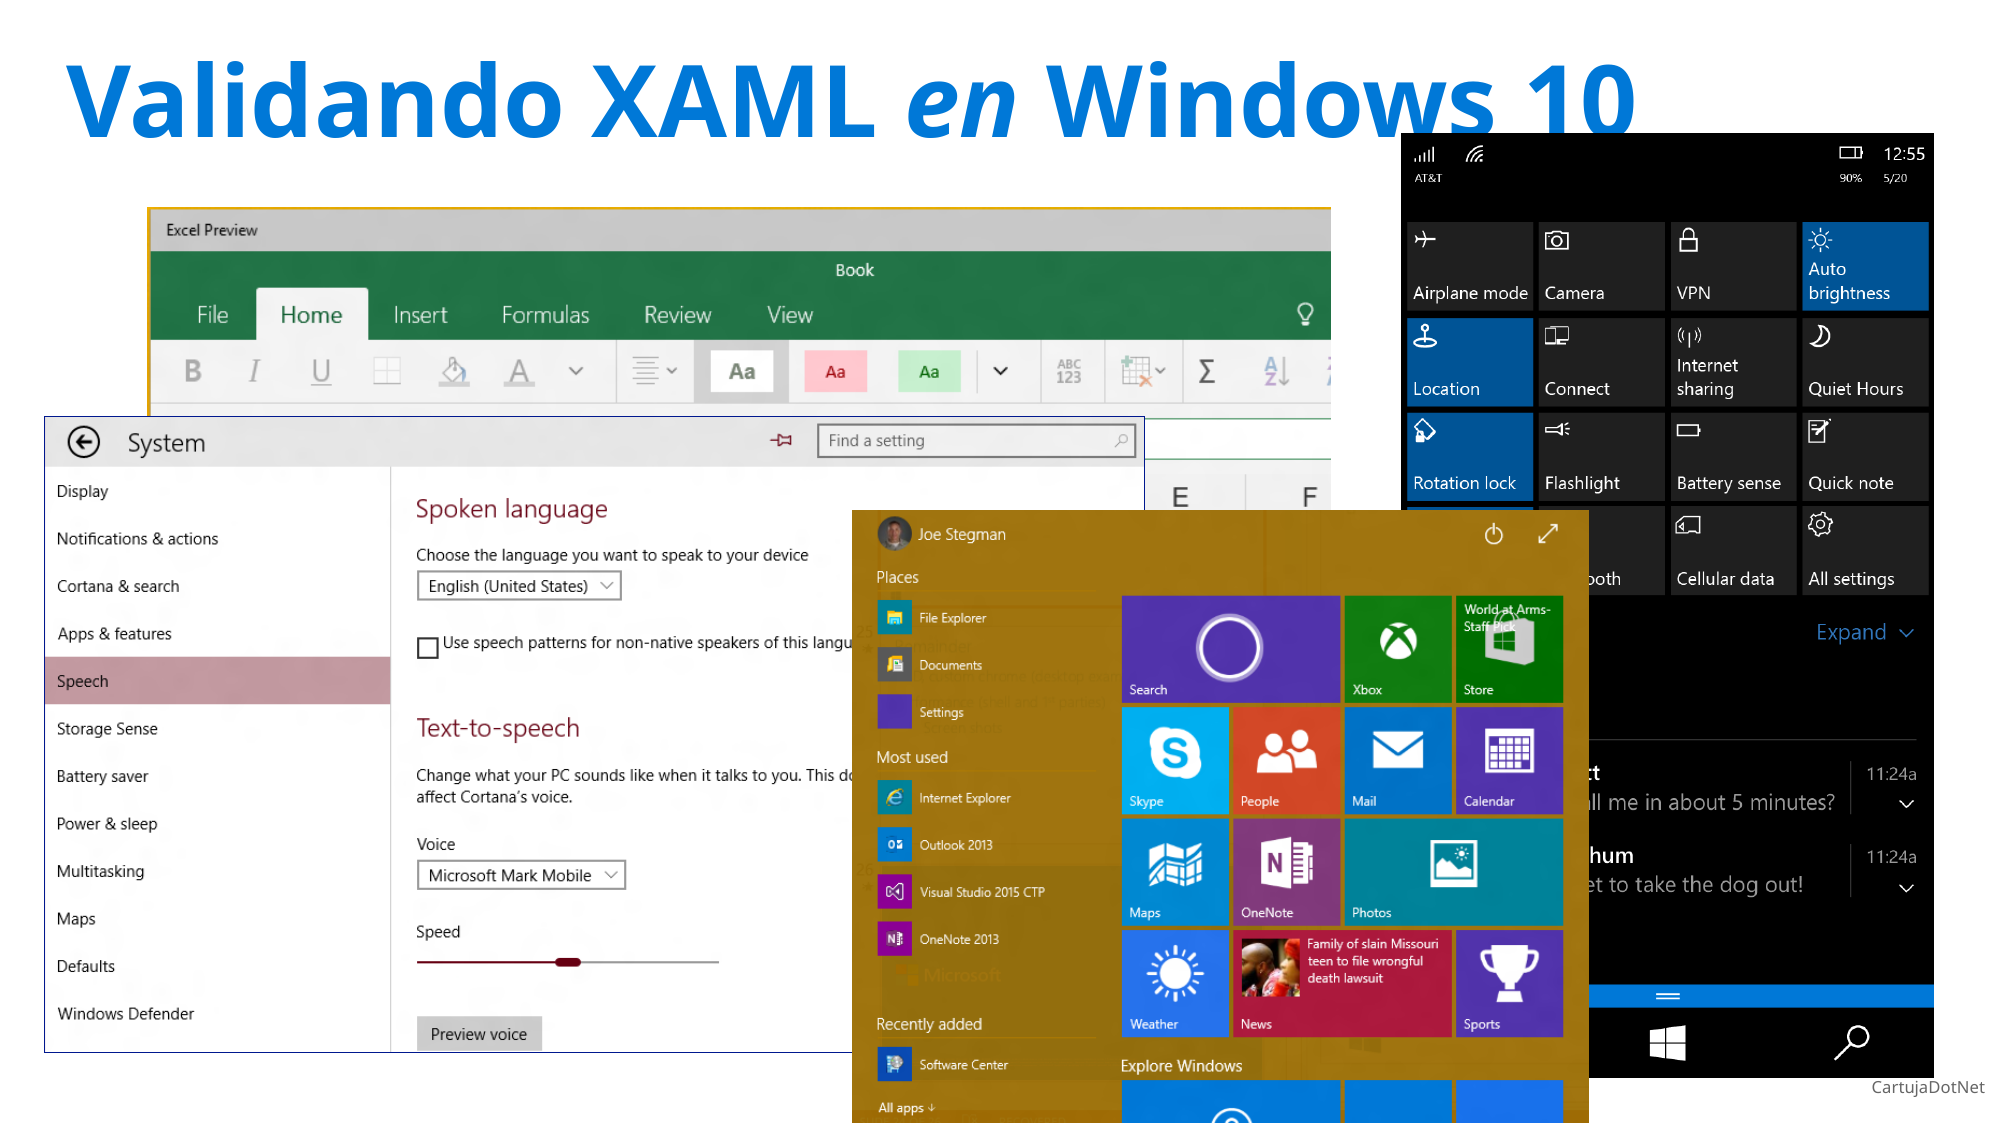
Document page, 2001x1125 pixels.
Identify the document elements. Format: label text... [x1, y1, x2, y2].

picture [44, 133, 1934, 1123]
title Validando XAML en Windows 10 [44, 33, 1956, 195]
